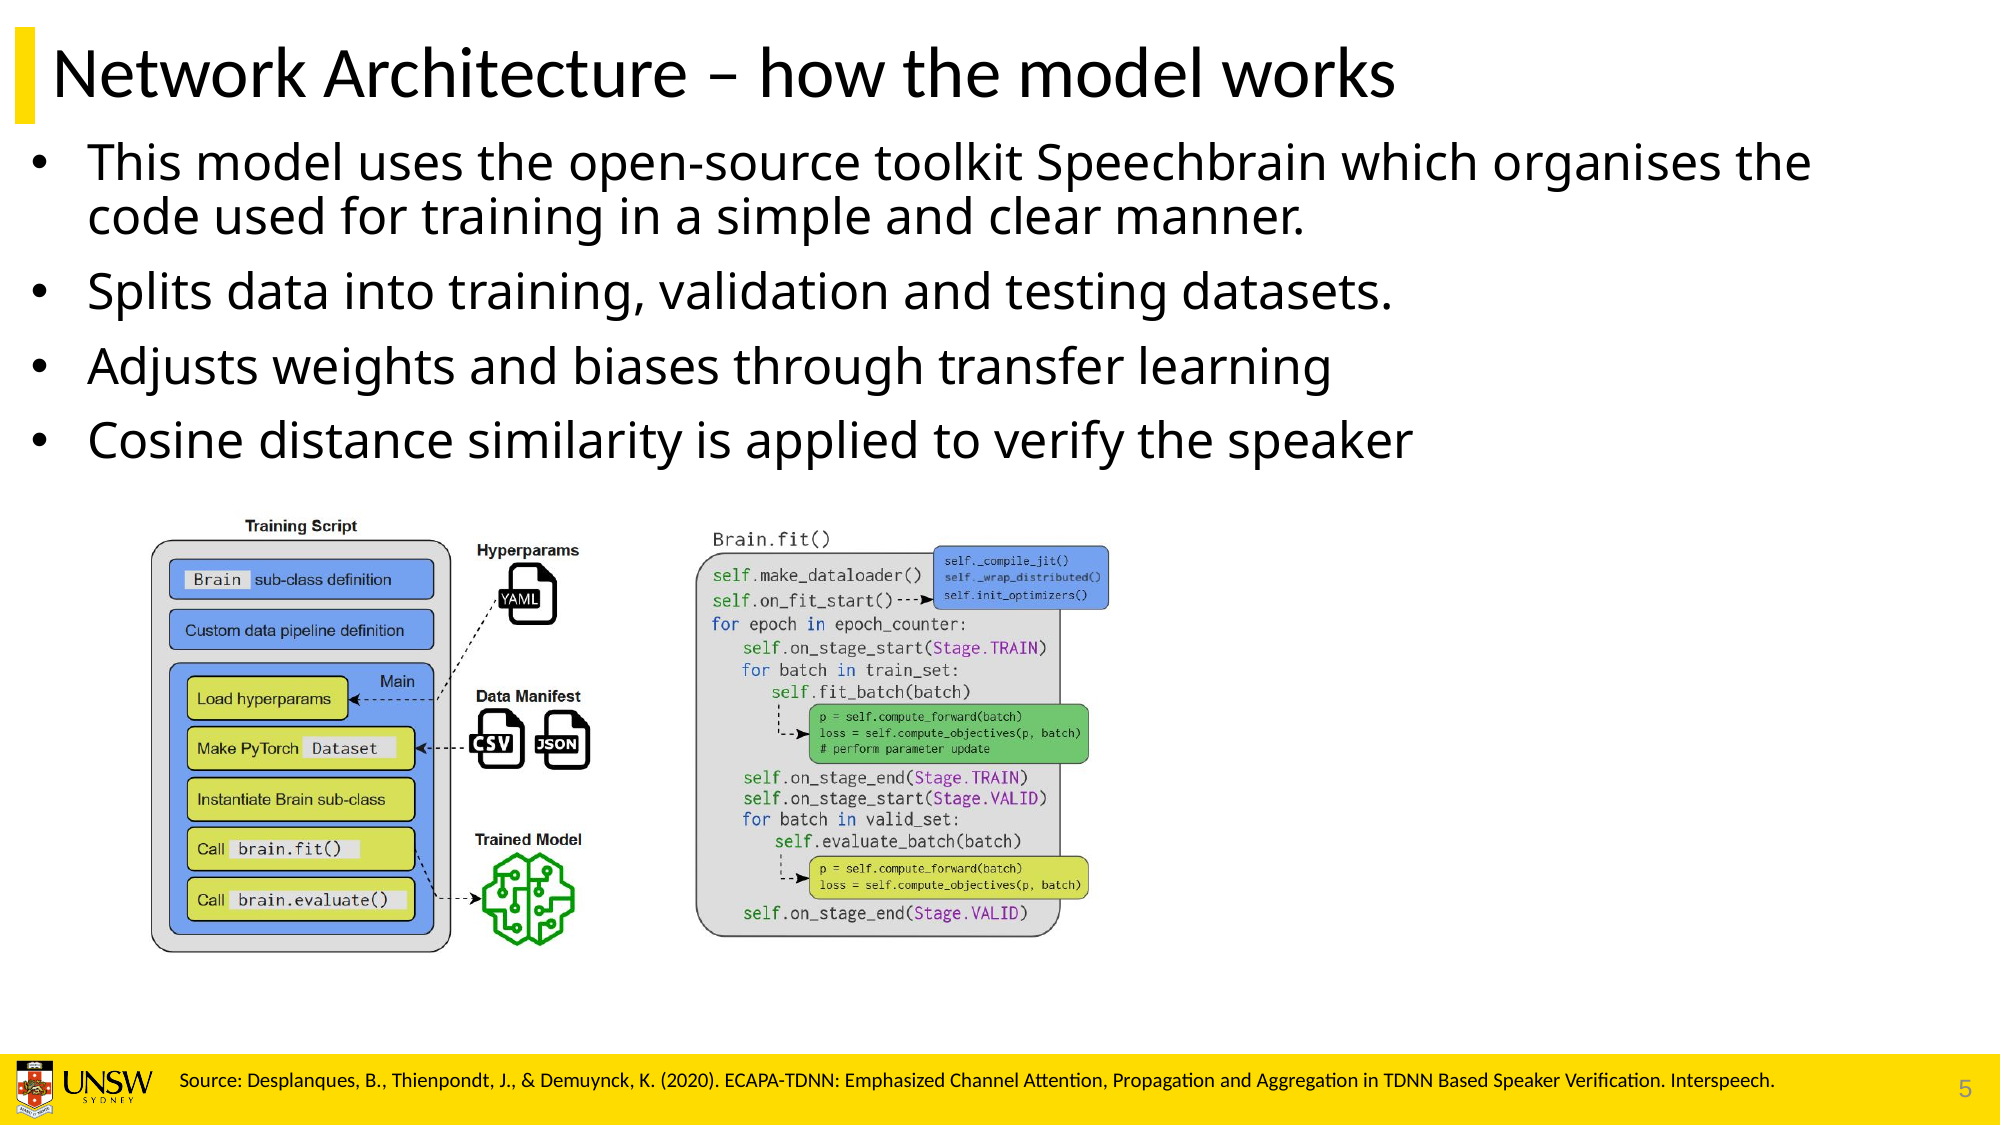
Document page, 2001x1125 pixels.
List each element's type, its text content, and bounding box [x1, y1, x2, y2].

text_box Source: Desplanques, B., Thienpondt, J., & Demuynck, K. (2020). ECAPA-TDNN: Emphasized Channel Attention, Propagation and Aggregation in TDNN Based Speaker Verification. Interspeech. [164, 1059, 1938, 1124]
list This model uses the open-source toolkit Speechbrain which organises the code used for training in a simple and clear manner. Splits data into training, validation and testing datasets. Adjusts weights and biases through transfer learning Cosine distance similarity is applied to verify the speaker [15, 129, 1842, 1056]
title Network Architecture – how the model works [37, 26, 1985, 122]
picture [123, 498, 1117, 963]
picture [7, 1054, 161, 1121]
slide_number 5 [1537, 1057, 1988, 1118]
